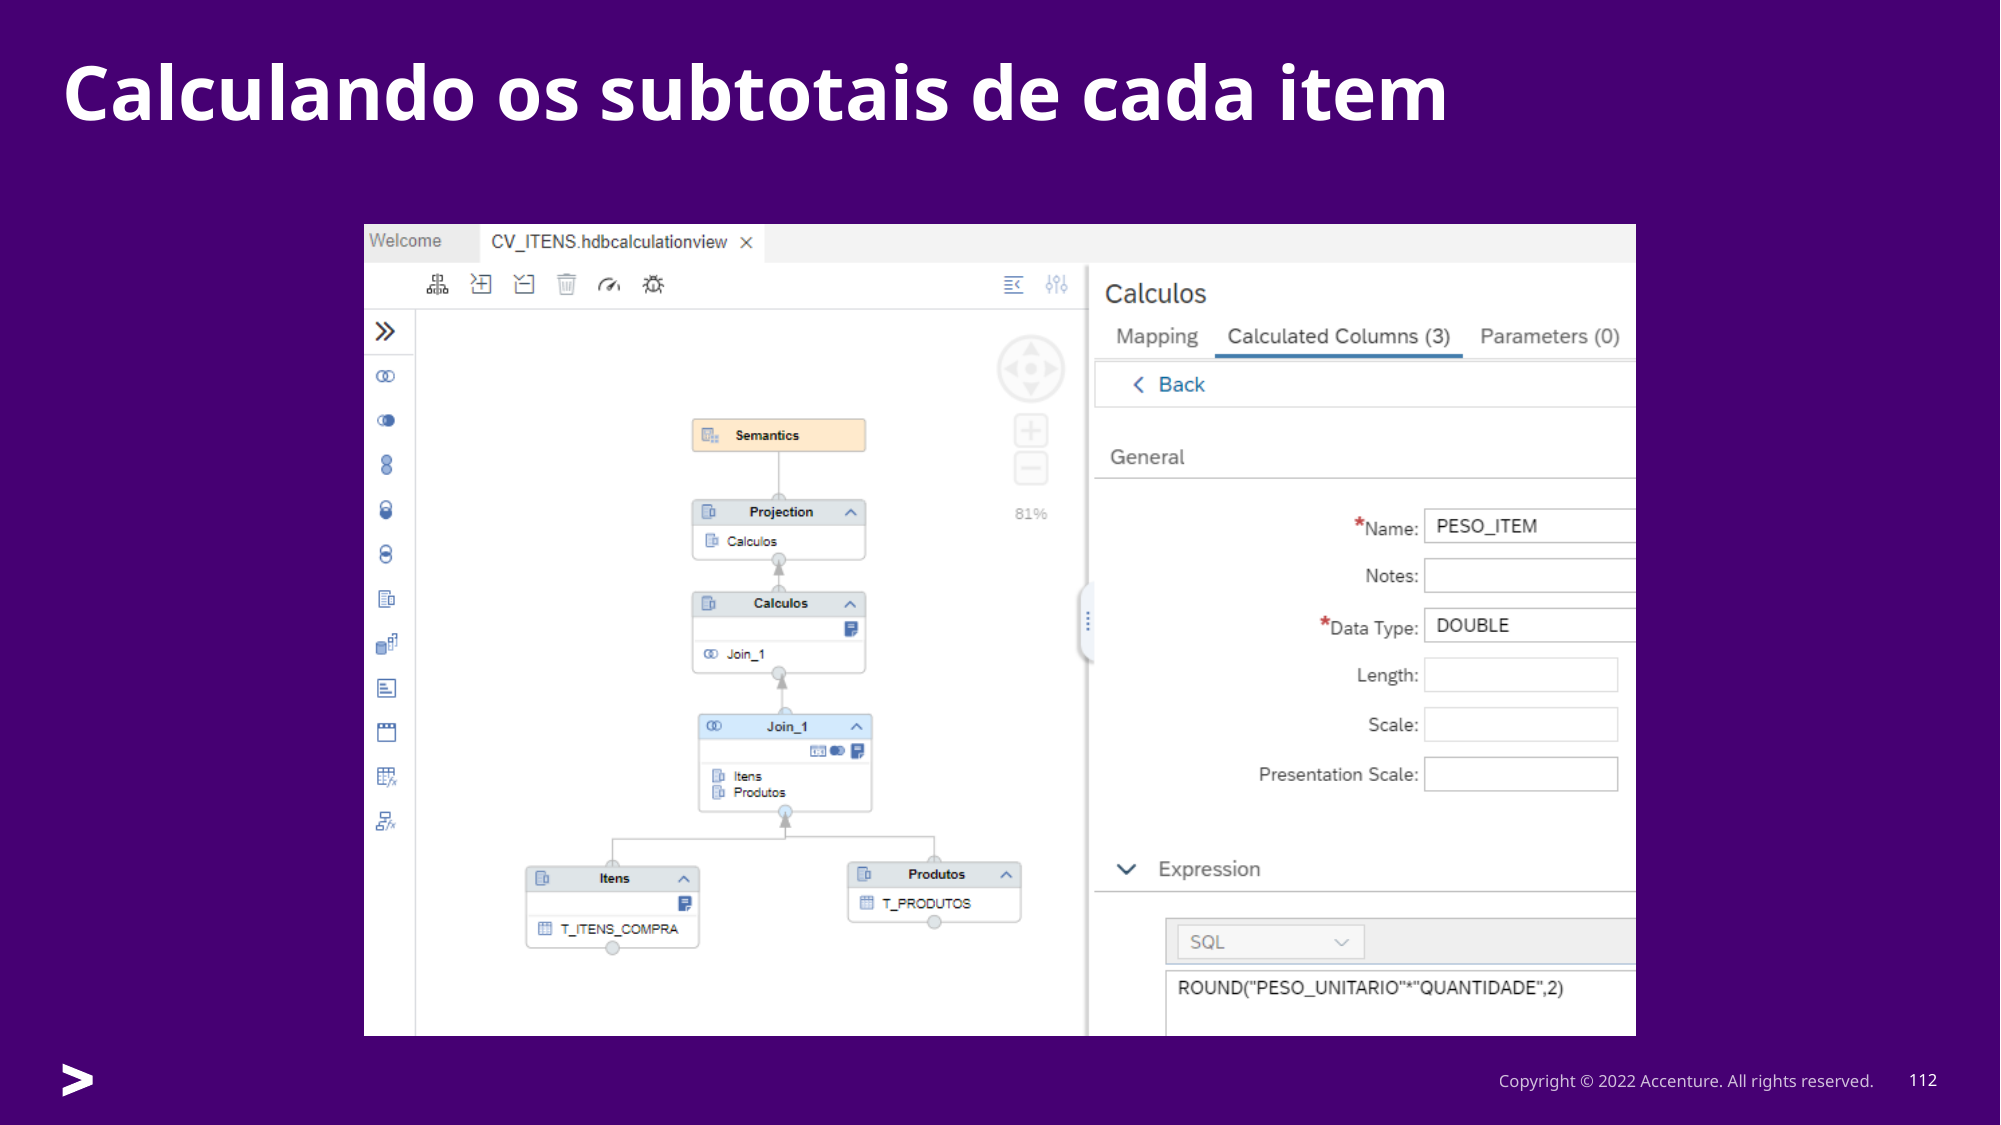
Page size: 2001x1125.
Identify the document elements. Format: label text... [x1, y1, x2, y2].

title Calculando os subtotais de cada item [62, 62, 1938, 225]
footer Copyright © 2022 Accenture. All rights reserved. [1200, 1064, 1875, 1097]
slide_number 112 [1883, 1064, 1938, 1098]
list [364, 224, 1636, 1036]
